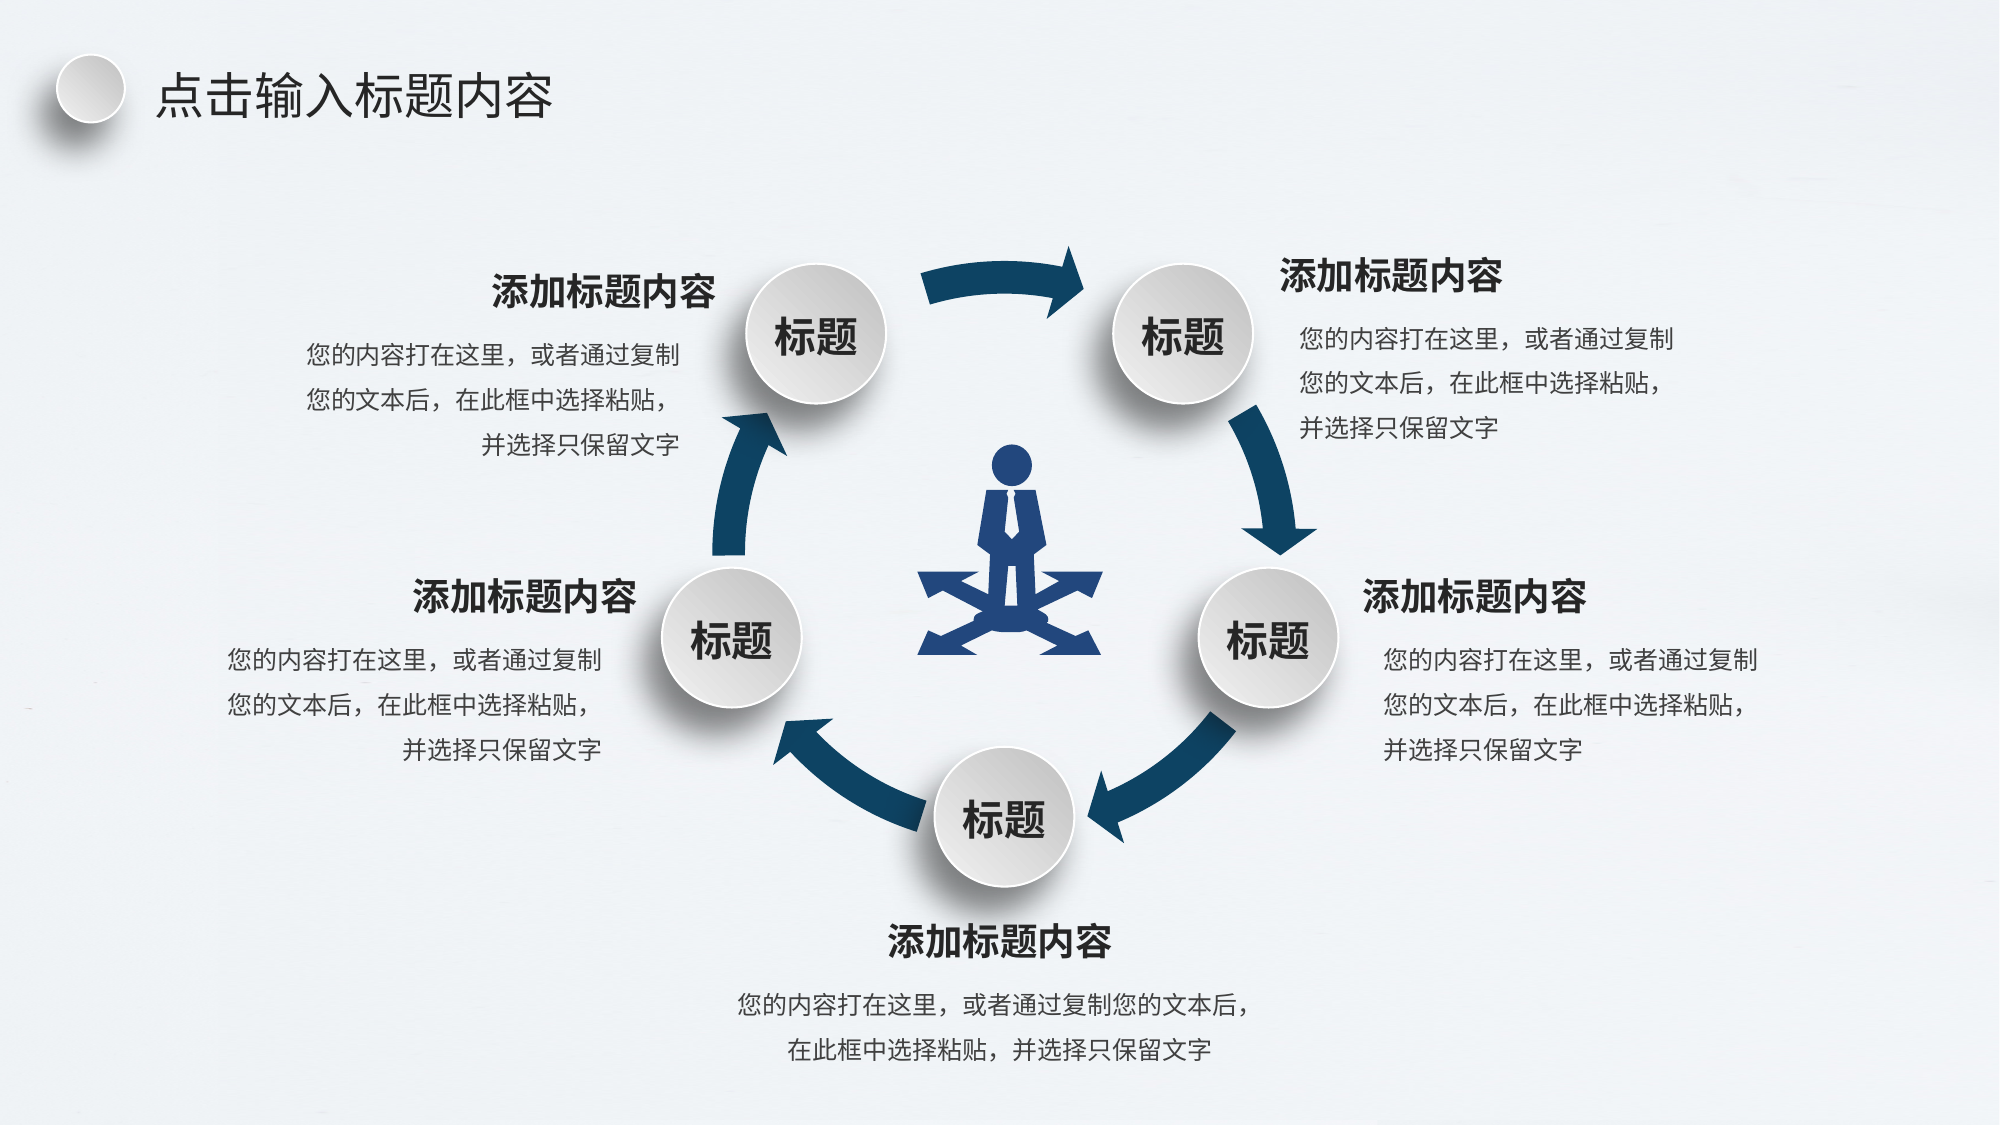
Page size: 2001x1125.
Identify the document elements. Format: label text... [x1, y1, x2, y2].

text_box 添加标题内容 [812, 910, 1188, 967]
text_box 您的内容打在这里，或者通过复制您的文本后，在此框中选择粘贴，并选择只保留文字 [716, 967, 1284, 1072]
text_box [773, 718, 906, 824]
text_box 添加标题内容 [1347, 565, 1723, 626]
text_box [991, 444, 1032, 487]
text_box 您的内容打在这里，或者通过复制您的文本后，在此框中选择粘贴，并选择只保留文字 [1285, 300, 1702, 451]
text_box 您的内容打在这里，或者通过复制您的文本后，在此框中选择粘贴，并选择只保留文字 [275, 317, 696, 467]
text_box [712, 433, 767, 556]
text_box [920, 245, 1084, 319]
text_box 点击输入标题内容 [154, 52, 620, 136]
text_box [1198, 567, 1339, 708]
text_box 您的内容打在这里，或者通过复制您的文本后，在此框中选择粘贴，并选择只保留文字 [1368, 622, 1785, 772]
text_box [934, 746, 1075, 887]
text_box 添加标题内容 [1264, 244, 1640, 304]
picture [0, 0, 2000, 1125]
text_box [56, 53, 126, 124]
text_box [746, 263, 887, 404]
text_box 添加标题内容 [356, 260, 732, 321]
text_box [1113, 263, 1254, 404]
text_box 添加标题内容 [277, 565, 653, 626]
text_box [661, 567, 802, 708]
text_box [1232, 404, 1318, 556]
text_box 您的内容打在这里，或者通过复制您的文本后，在此框中选择粘贴，并选择只保留文字 [196, 622, 618, 772]
text_box [917, 489, 1103, 655]
text_box [1087, 735, 1219, 844]
